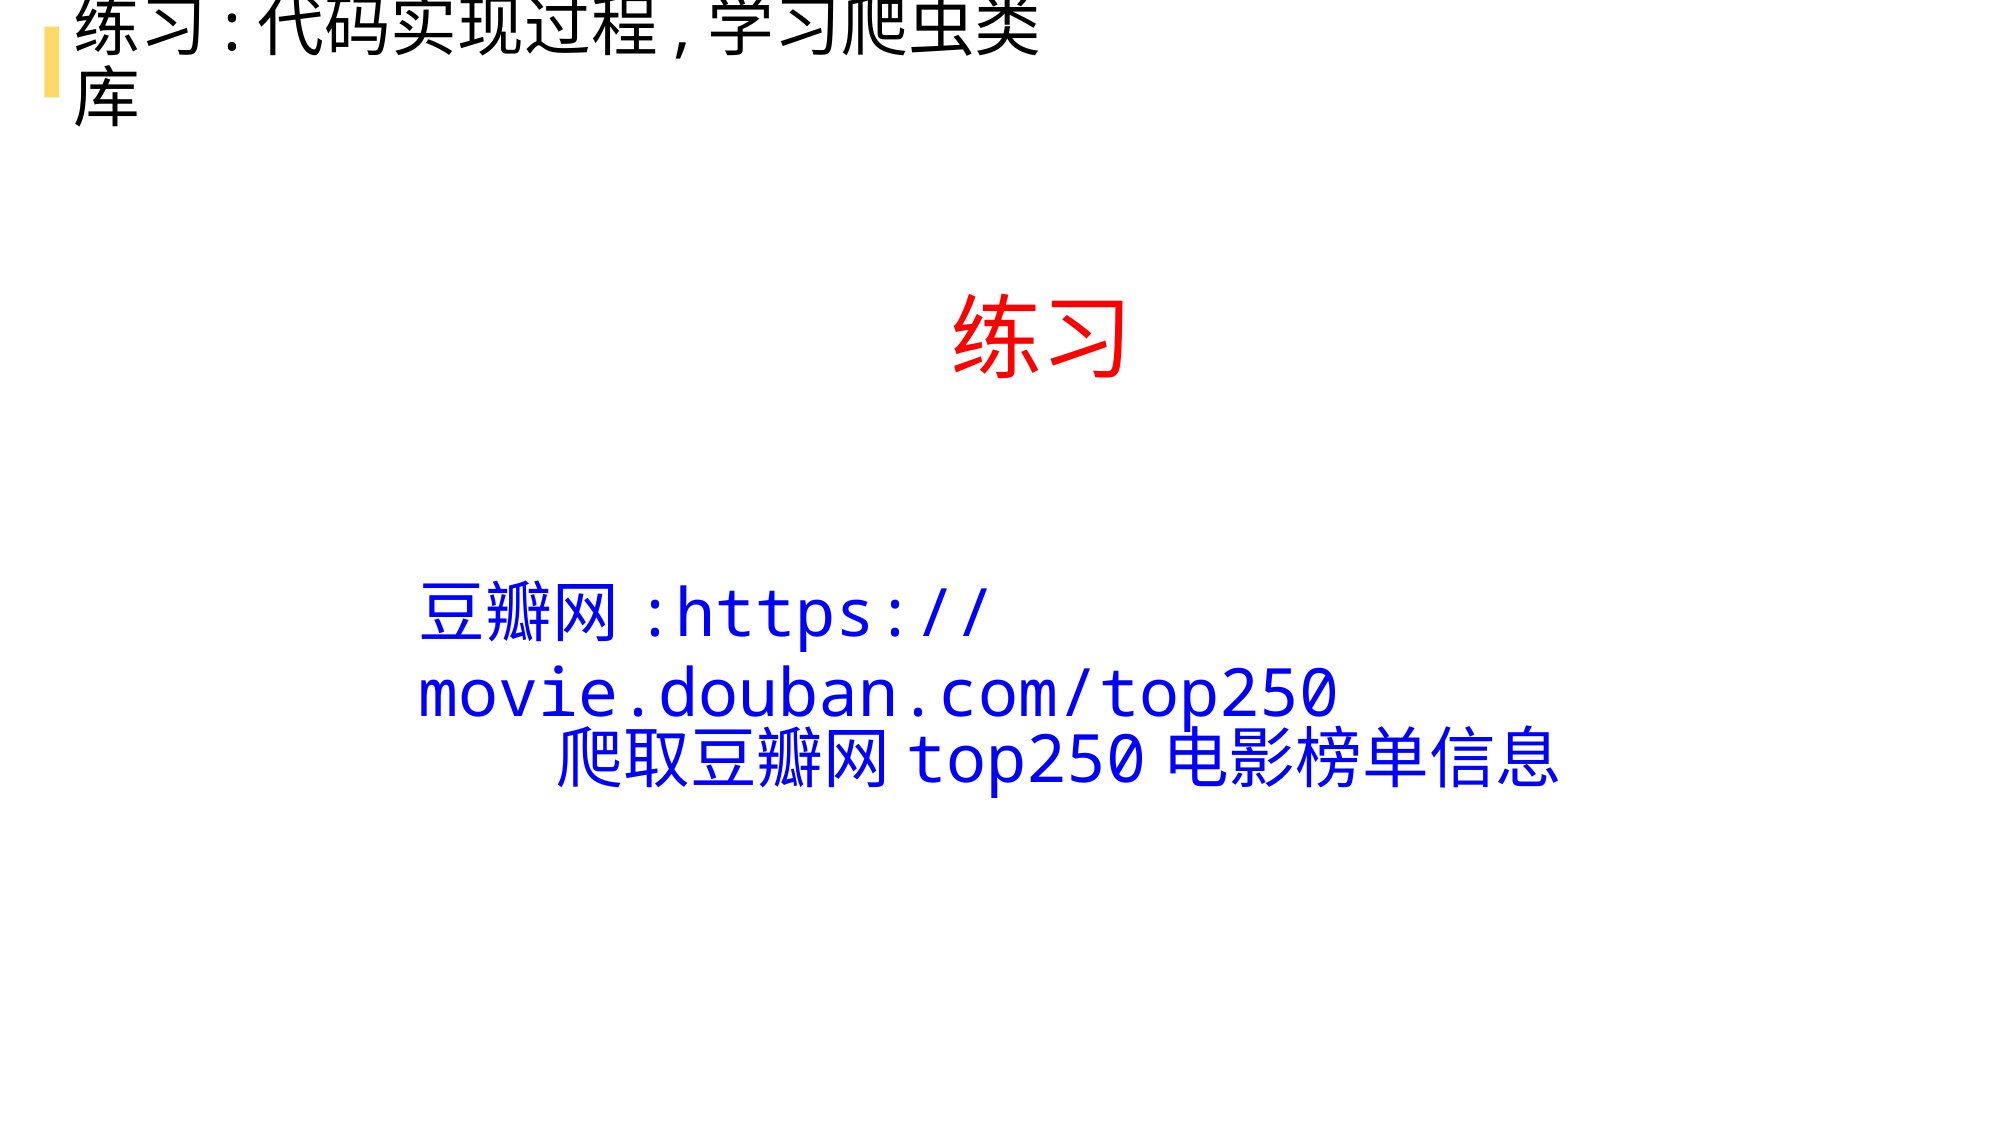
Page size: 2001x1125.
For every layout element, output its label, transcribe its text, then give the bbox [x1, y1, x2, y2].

list 练习:代码实现过程,学习爬虫类库 [59, 20, 1064, 109]
text_box 练习 [935, 272, 1402, 397]
text_box 爬取豆瓣网top250电影榜单信息 [541, 708, 1862, 804]
text_box 豆瓣网:https://movie.douban.com/top250 [404, 562, 1724, 738]
